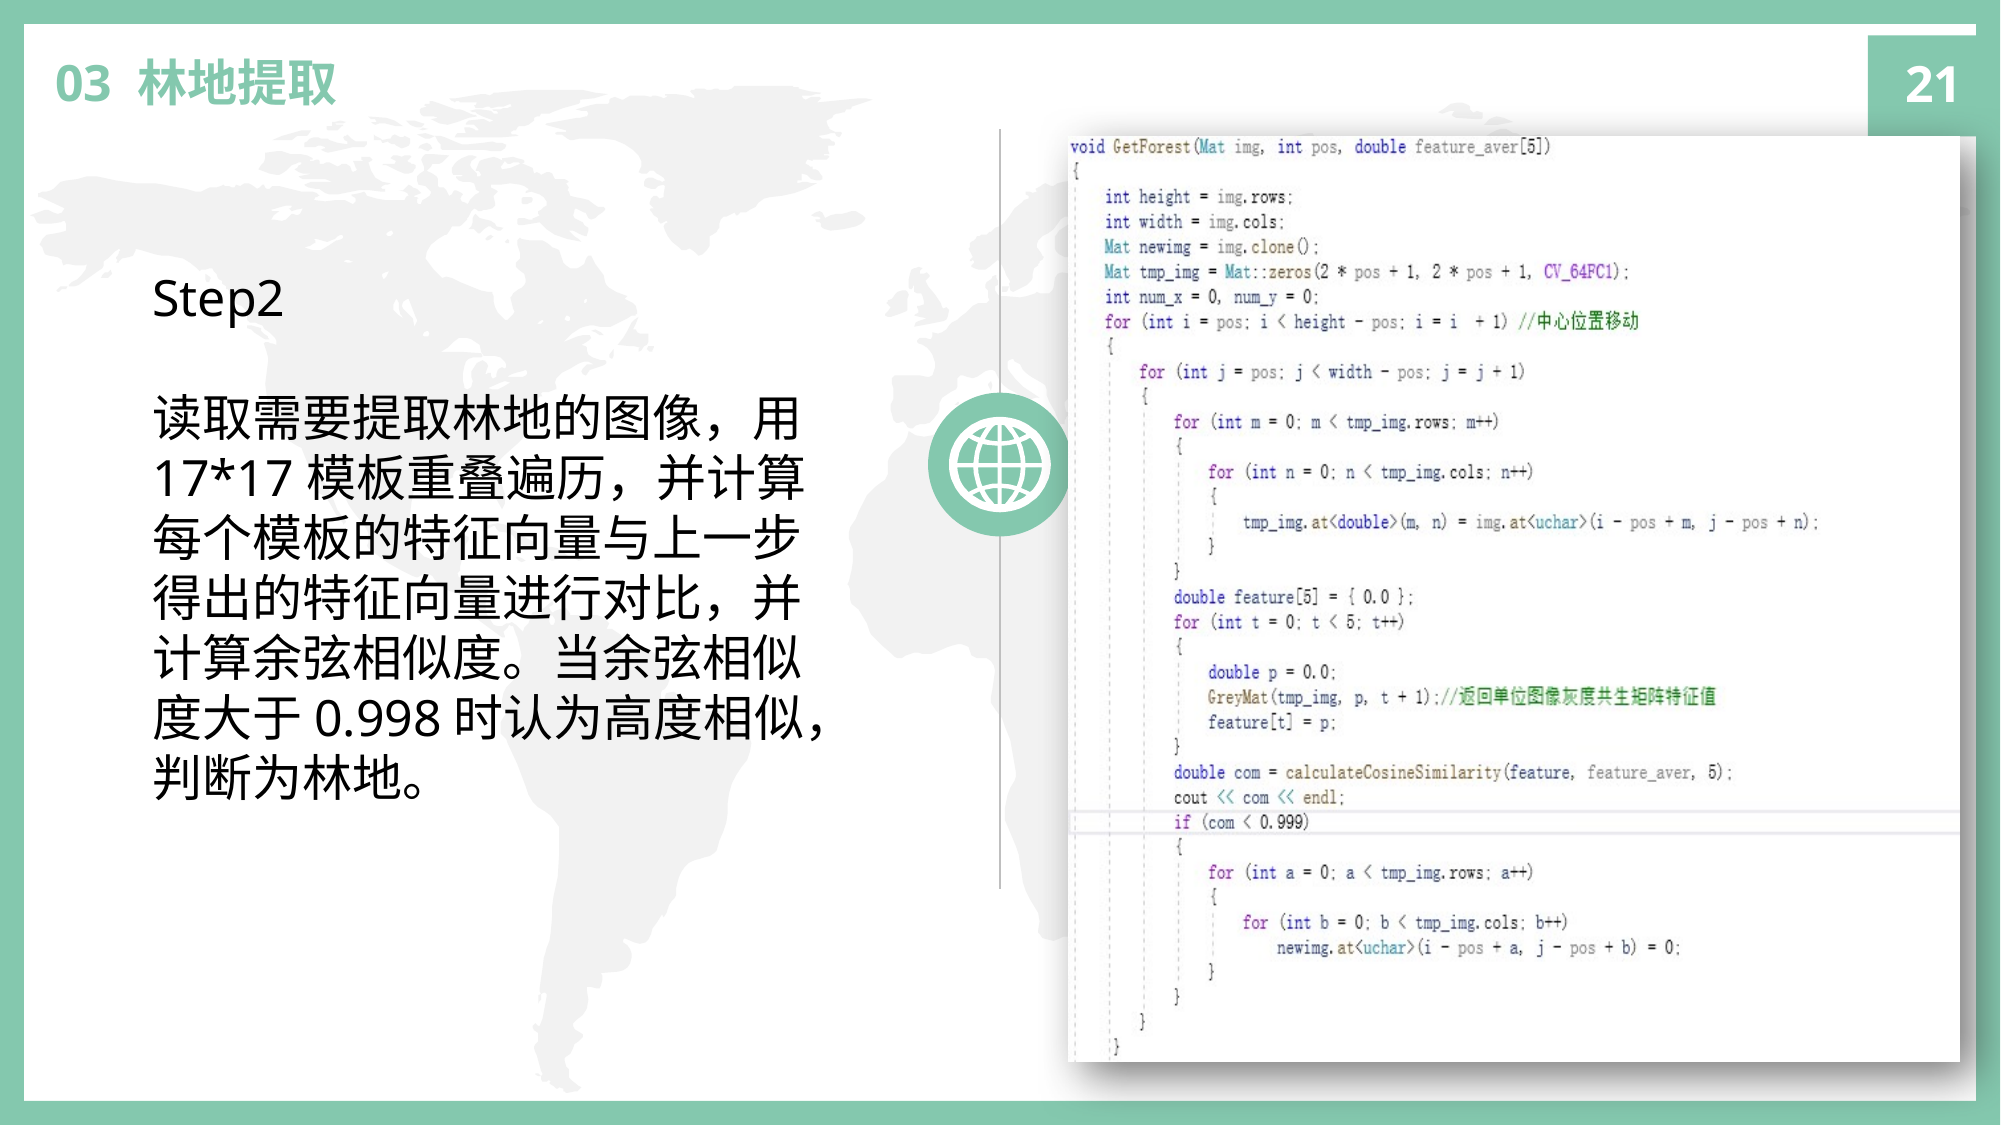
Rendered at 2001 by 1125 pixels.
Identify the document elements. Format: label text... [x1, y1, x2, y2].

text_box [927, 391, 999, 538]
text_box [1022, 439, 1041, 463]
list 03 林地提取 [40, 41, 910, 130]
text_box [1002, 468, 1020, 485]
text_box Step2 读取需要提取林地的图像，用17*17模板重叠遍历，并计算每个模板的特征向量与上一步得出的特征向量进行对比，并计算余弦相似度。当余弦相似度大于0.998时认为高度相似，判断为林地。 [137, 259, 841, 814]
text_box [1001, 416, 1050, 513]
text_box [1001, 391, 1050, 452]
picture [1068, 136, 1960, 1062]
text_box [1001, 477, 1050, 538]
text_box [1002, 444, 1020, 463]
text_box [1022, 468, 1041, 491]
text_box [949, 416, 999, 513]
list 21 [1867, 35, 2000, 137]
